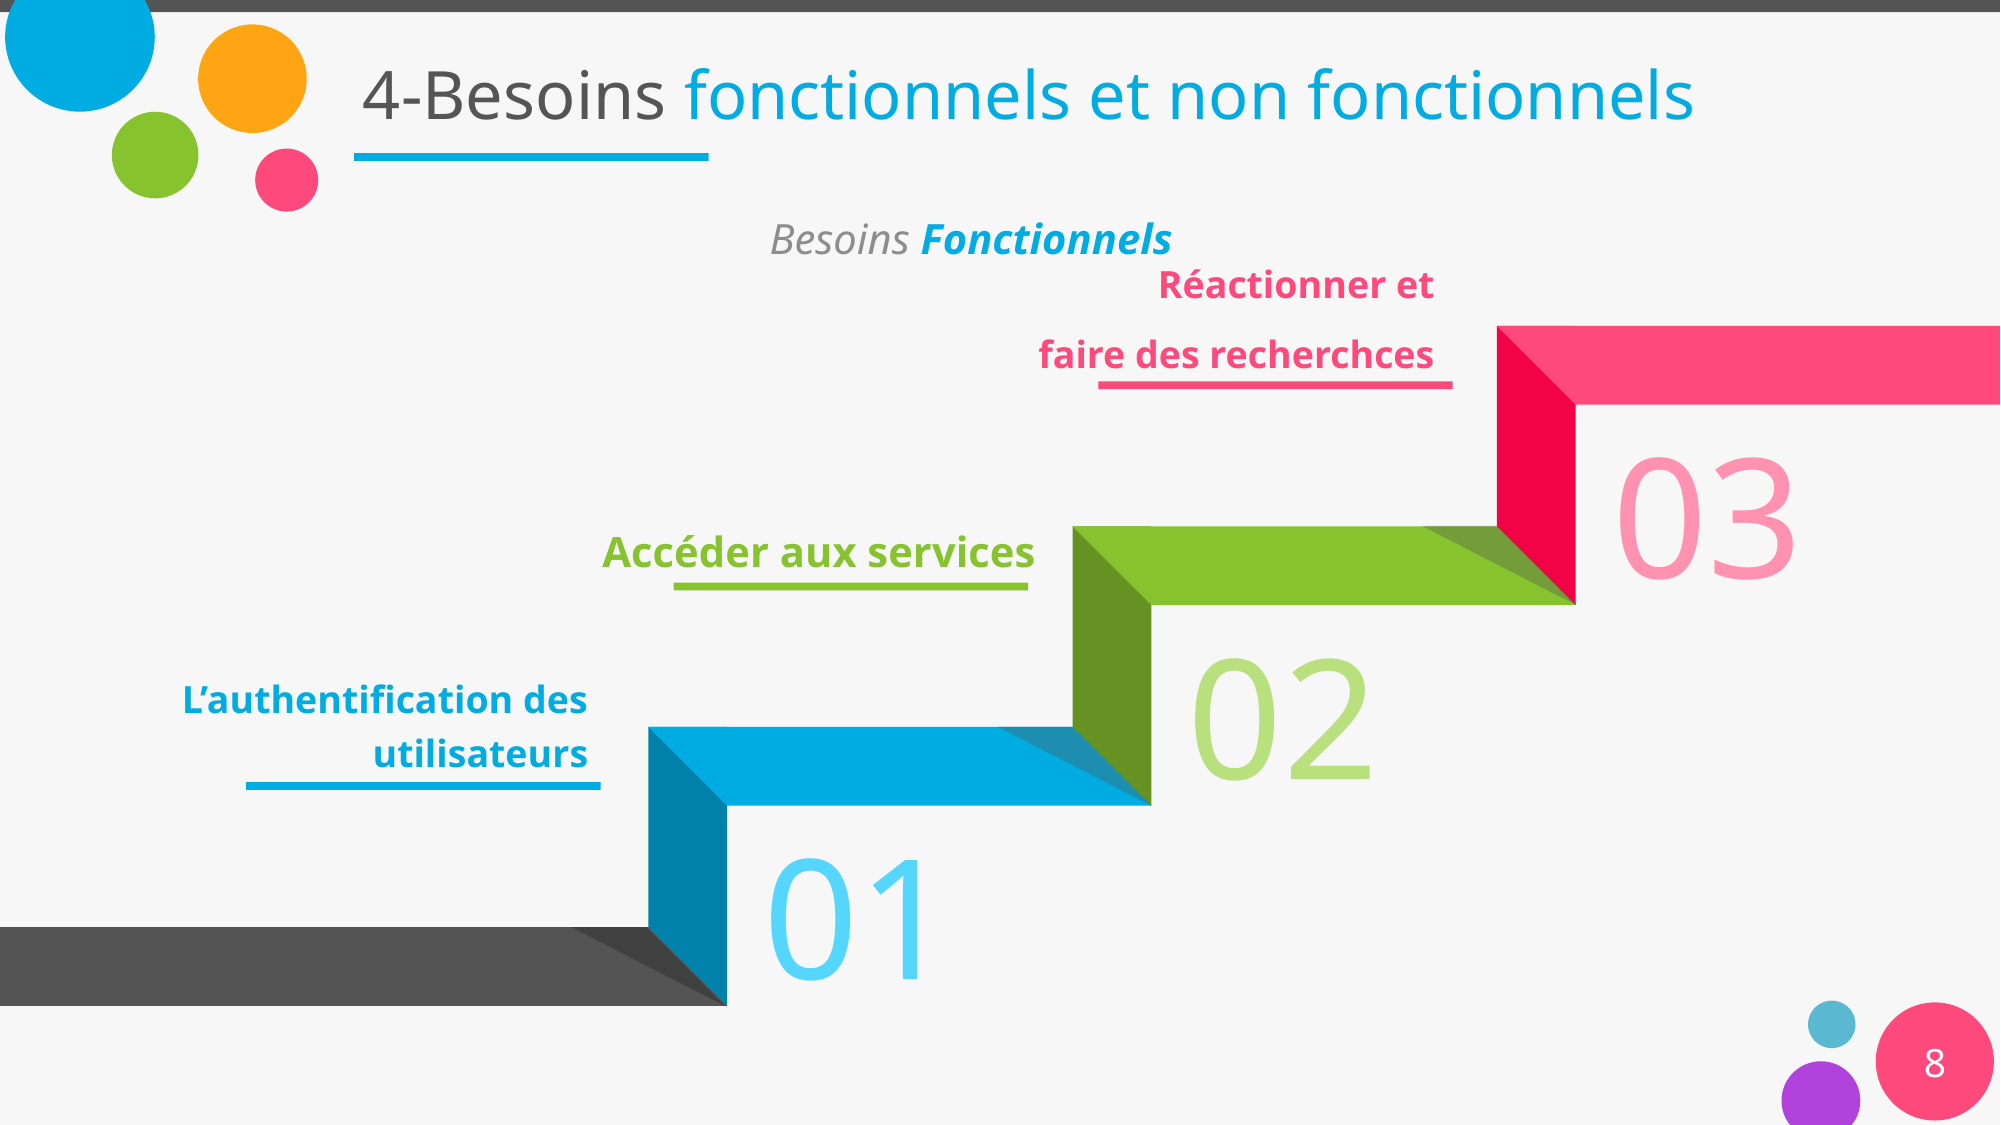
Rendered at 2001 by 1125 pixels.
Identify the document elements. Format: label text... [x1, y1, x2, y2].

list Réactionner et faire des recherchces [837, 309, 1462, 390]
list Besoins Fonctionnels [346, 168, 1914, 280]
list Accéder aux services [238, 439, 1063, 590]
list L’authentification des utilisateurs [0, 710, 616, 789]
title 4-Besoins fonctionnels et non fonctionnels [336, 26, 1964, 159]
slide_number 8 [1875, 1031, 1994, 1092]
